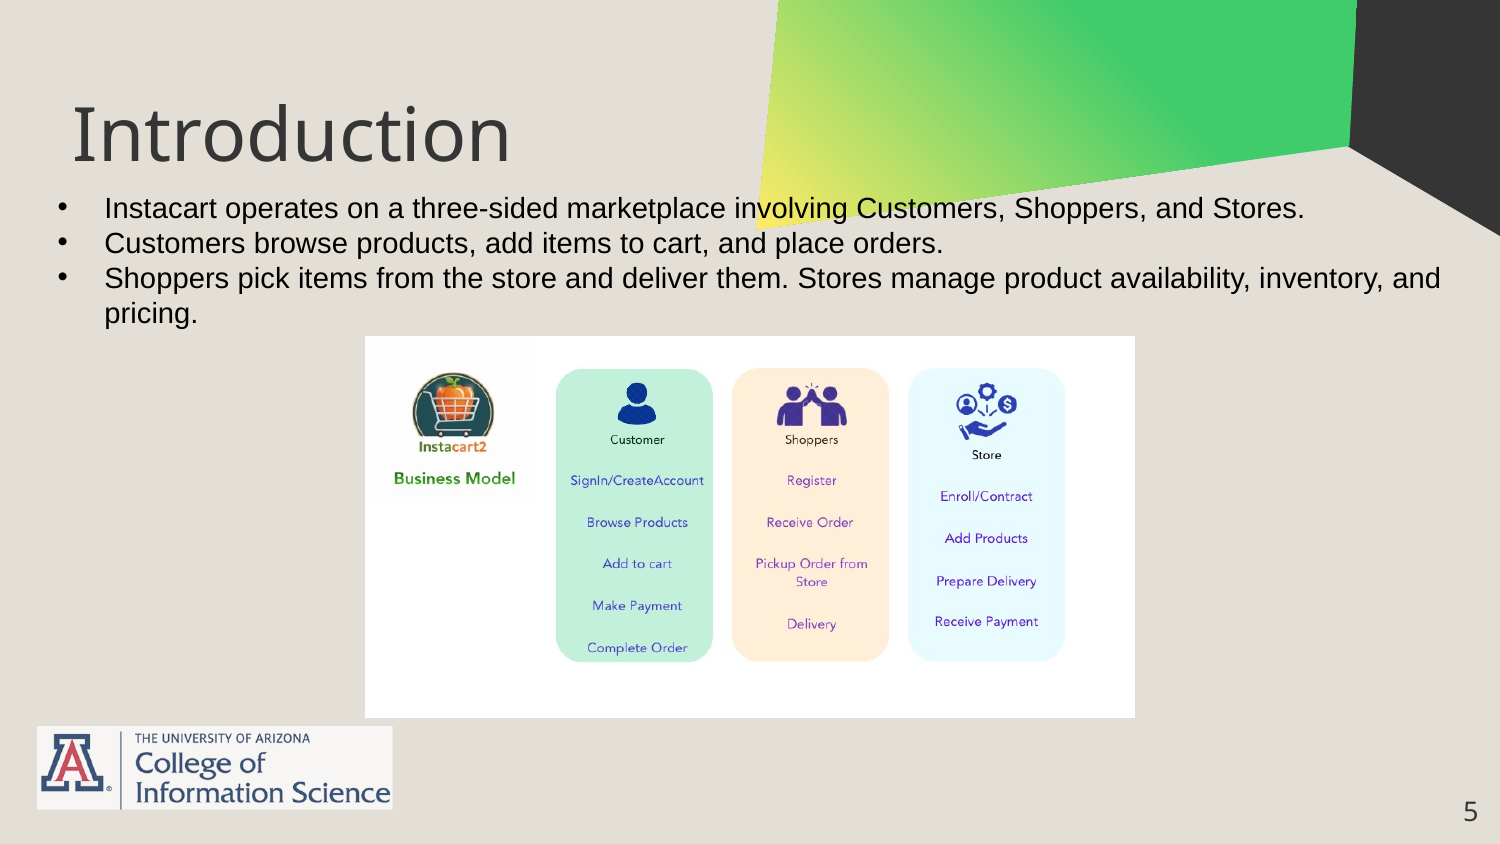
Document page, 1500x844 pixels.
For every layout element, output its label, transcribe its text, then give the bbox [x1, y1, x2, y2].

slide_number 5 [1403, 779, 1494, 844]
list Introduction [37, 58, 549, 232]
picture [364, 335, 1136, 718]
picture [37, 726, 393, 810]
text_box Instacart operates on a three-sided marketplace involving Customers, Shoppers, and Stores. Customers browse products, add items to cart, and place orders. Shoppers pick items from the store and deliver them. Stores manage product availability, inventory, and pricing. [42, 181, 1481, 337]
